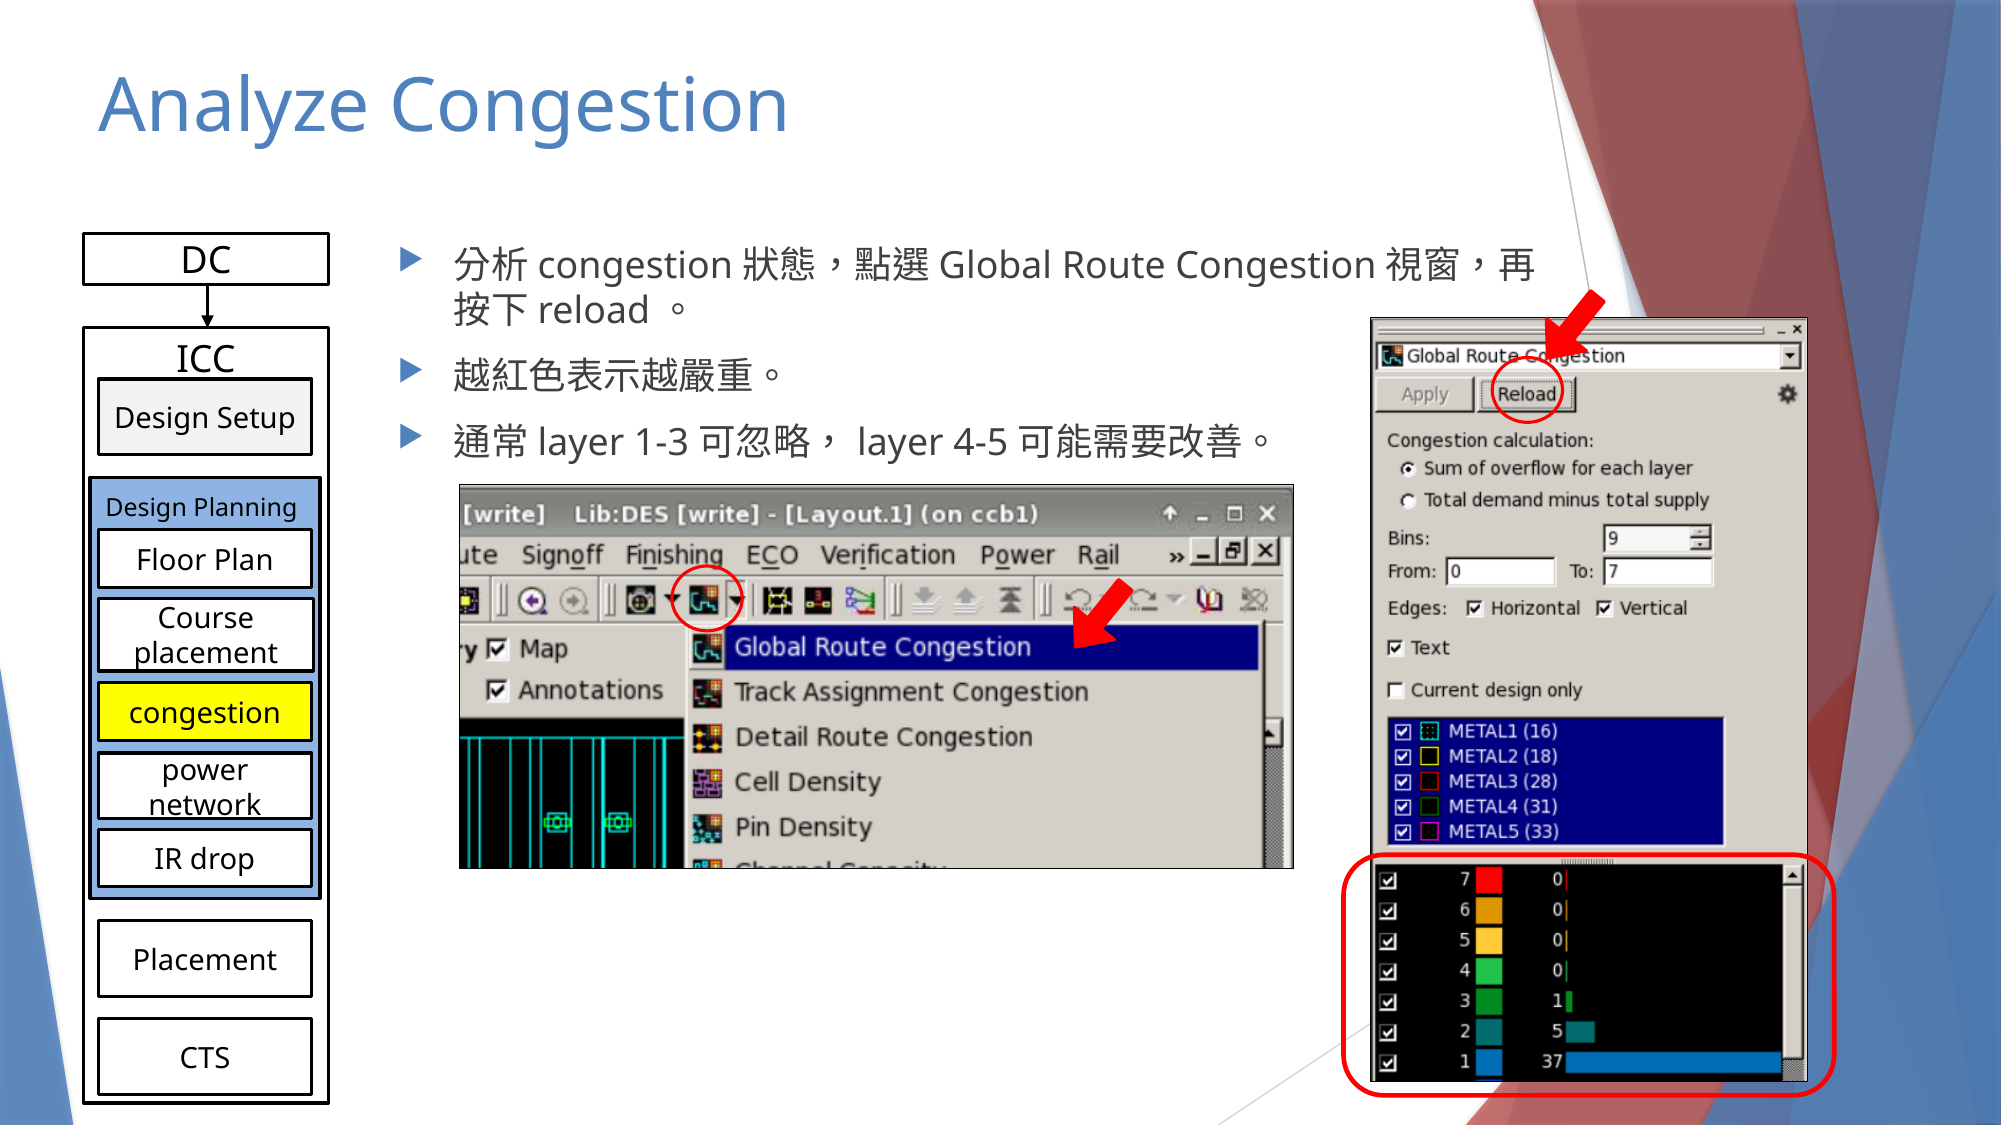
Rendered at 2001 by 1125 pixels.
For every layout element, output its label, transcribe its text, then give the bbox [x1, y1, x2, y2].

text_box IR drop [97, 828, 313, 888]
title Analyze Congestion [83, 48, 1765, 165]
text_box DC [82, 232, 330, 286]
text_box power network [97, 751, 313, 820]
text_box CTS [97, 1017, 313, 1096]
text_box ICC [161, 327, 251, 387]
text_box Floor Plan [97, 530, 313, 589]
text_box Design Setup [97, 377, 313, 456]
list 分析congestion狀態，點選Global Route Congestion視窗，再按下reload。 越紅色表示越嚴重。 通常layer 1-3可忽略，layer 4-5可能需要改善。 [382, 233, 1583, 683]
text_box congestion [97, 681, 313, 742]
text_box Placement [97, 919, 313, 998]
text_box [88, 476, 322, 900]
text_box Design Planning [90, 484, 313, 530]
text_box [1343, 286, 1835, 1096]
text_box Course placement [97, 597, 315, 673]
text_box [82, 326, 330, 1105]
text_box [458, 483, 1294, 869]
